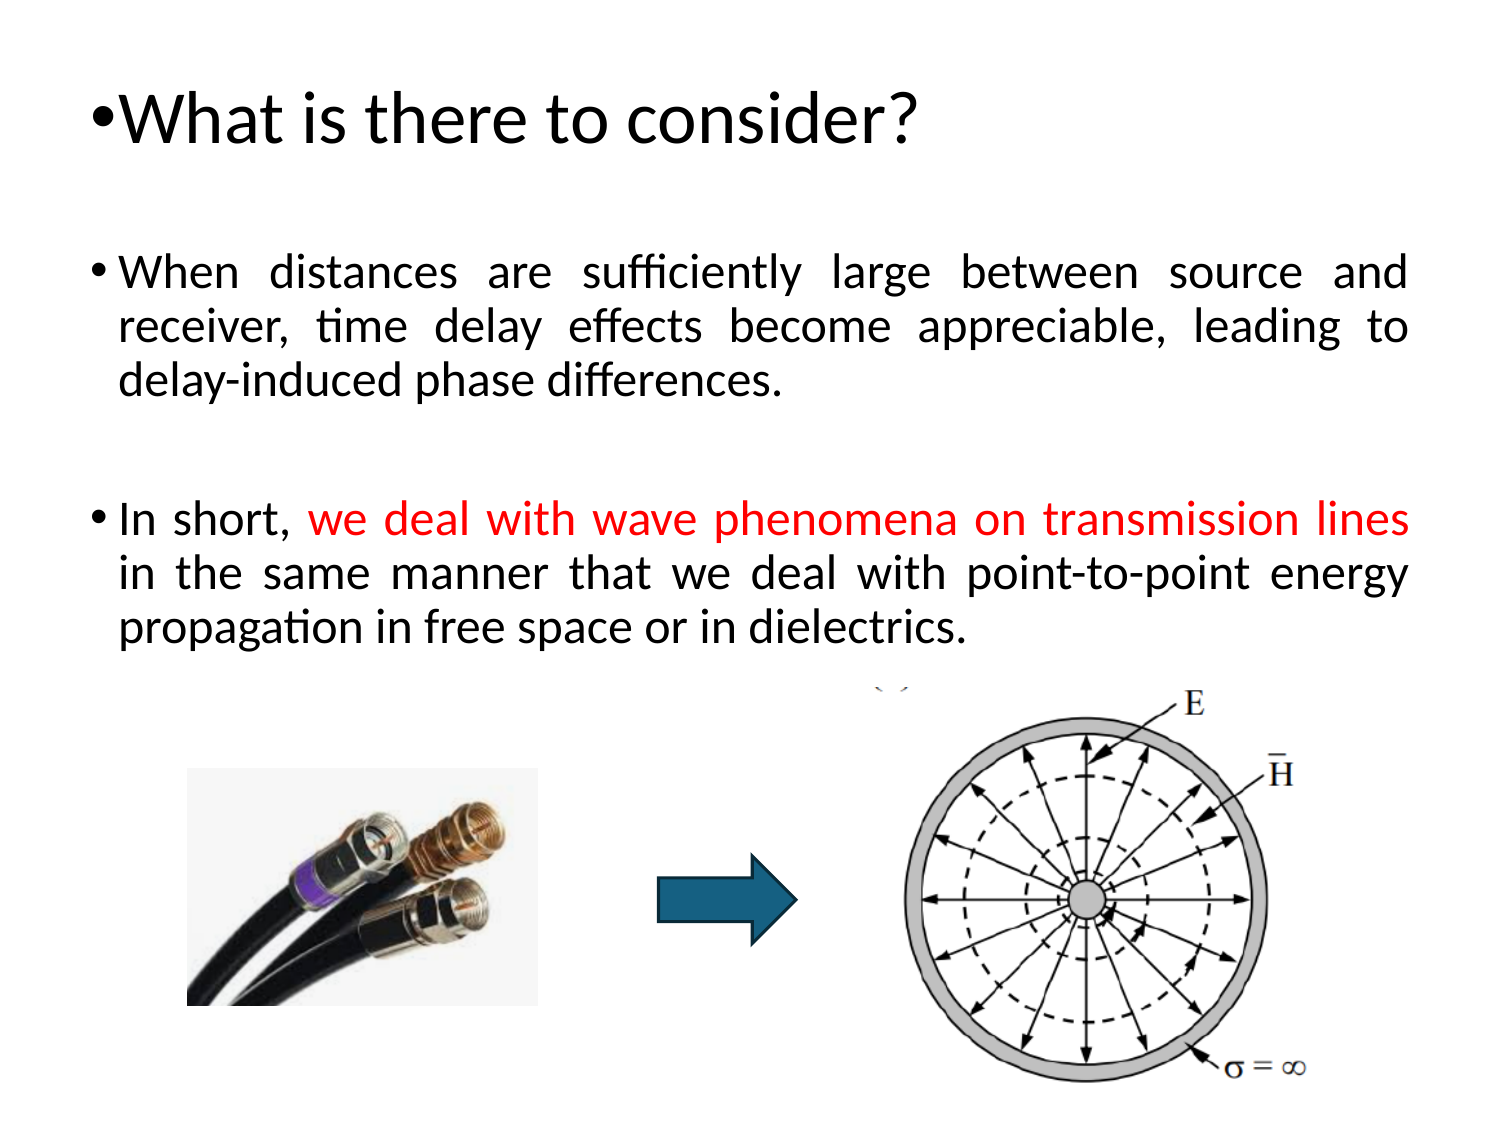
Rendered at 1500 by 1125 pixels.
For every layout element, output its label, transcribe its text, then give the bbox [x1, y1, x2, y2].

list What is there to consider? When distances are sufficiently large between source and receiver, time delay effects become appreciable, leading to delay-induced phase differences. In short, we deal with wave phenomena on transmission lines in the same manner that we deal with point-to-point energy propagation in free space or in dielectrics. [75, 71, 1425, 977]
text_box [186, 686, 1340, 1088]
